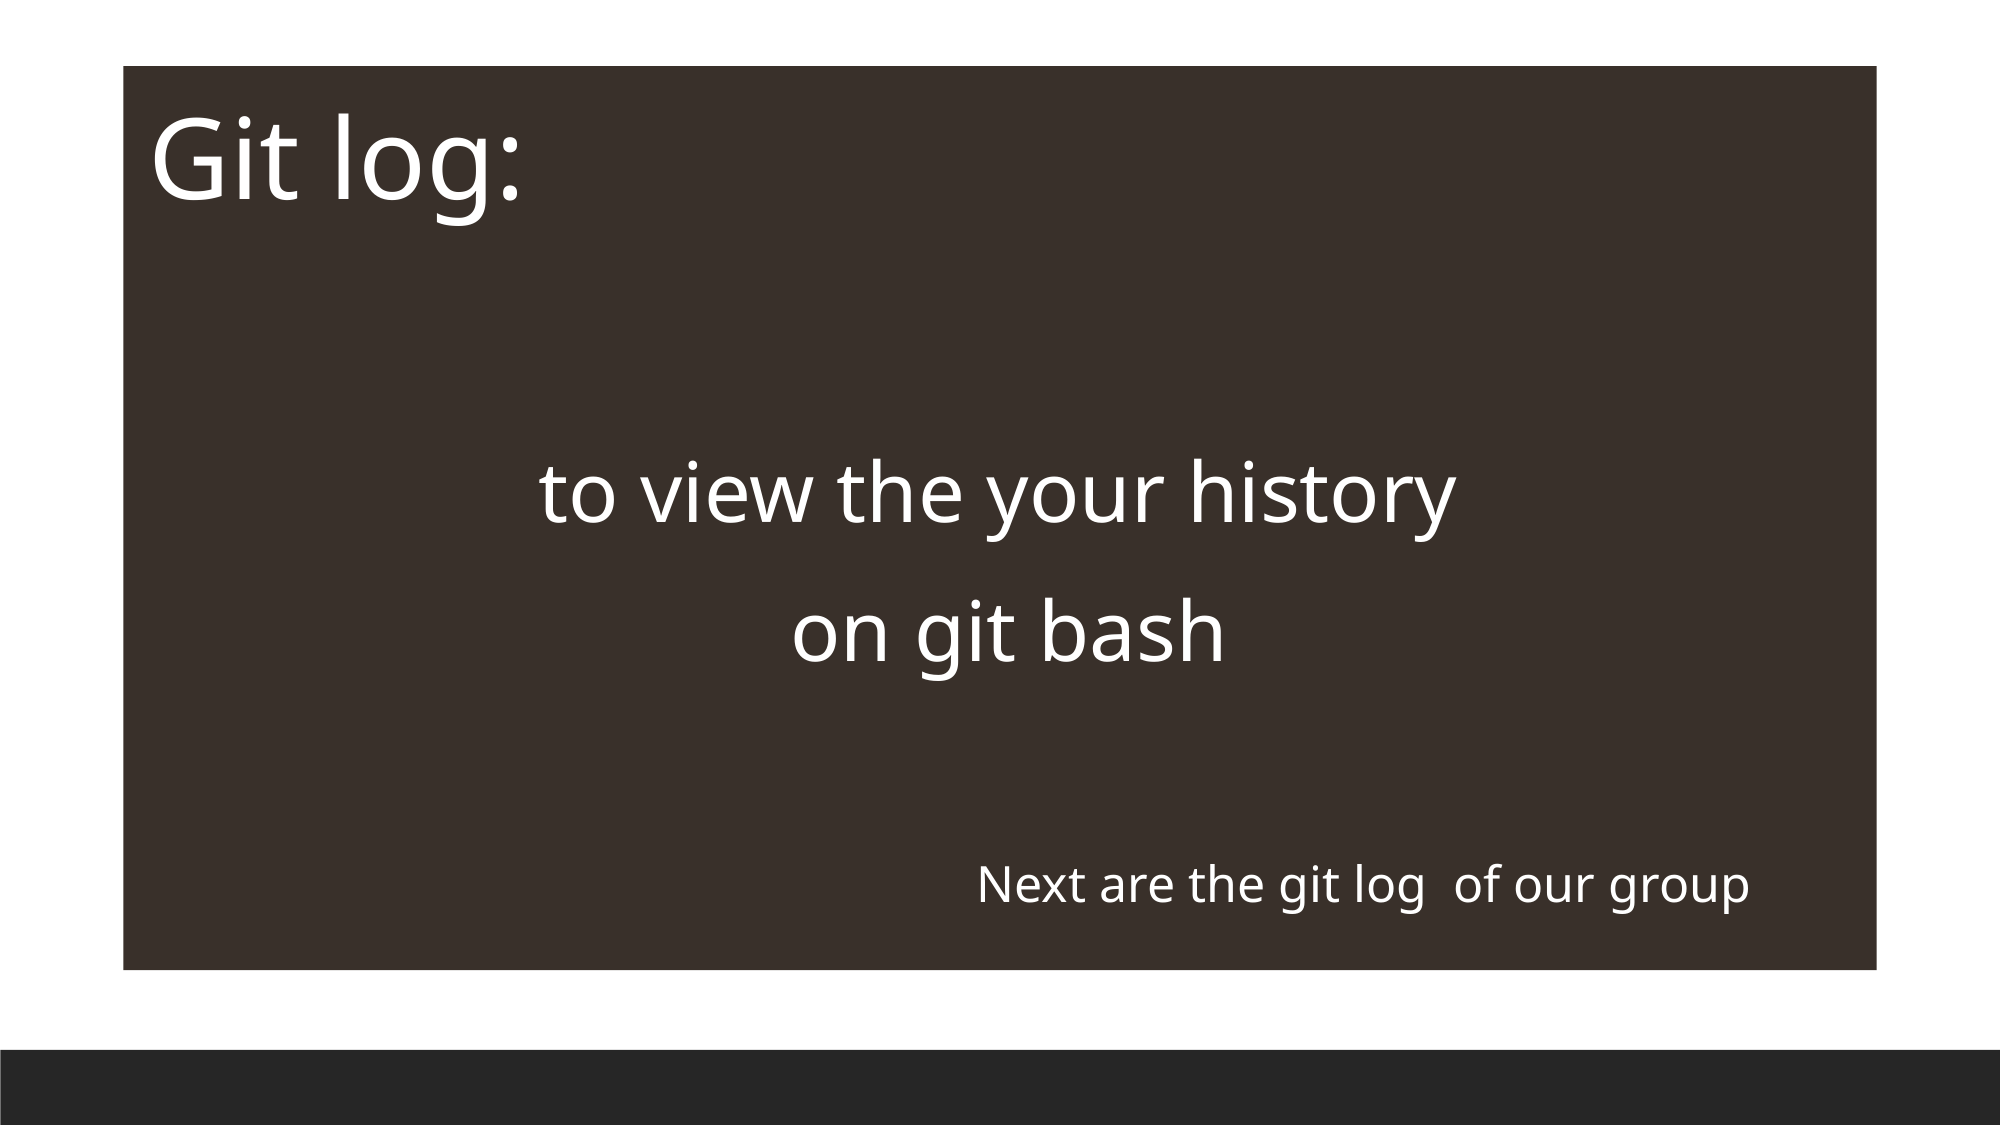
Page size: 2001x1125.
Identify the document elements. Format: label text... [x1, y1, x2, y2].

list Git log: to view the your history on git bash Next are the git log of our group [123, 66, 1877, 971]
